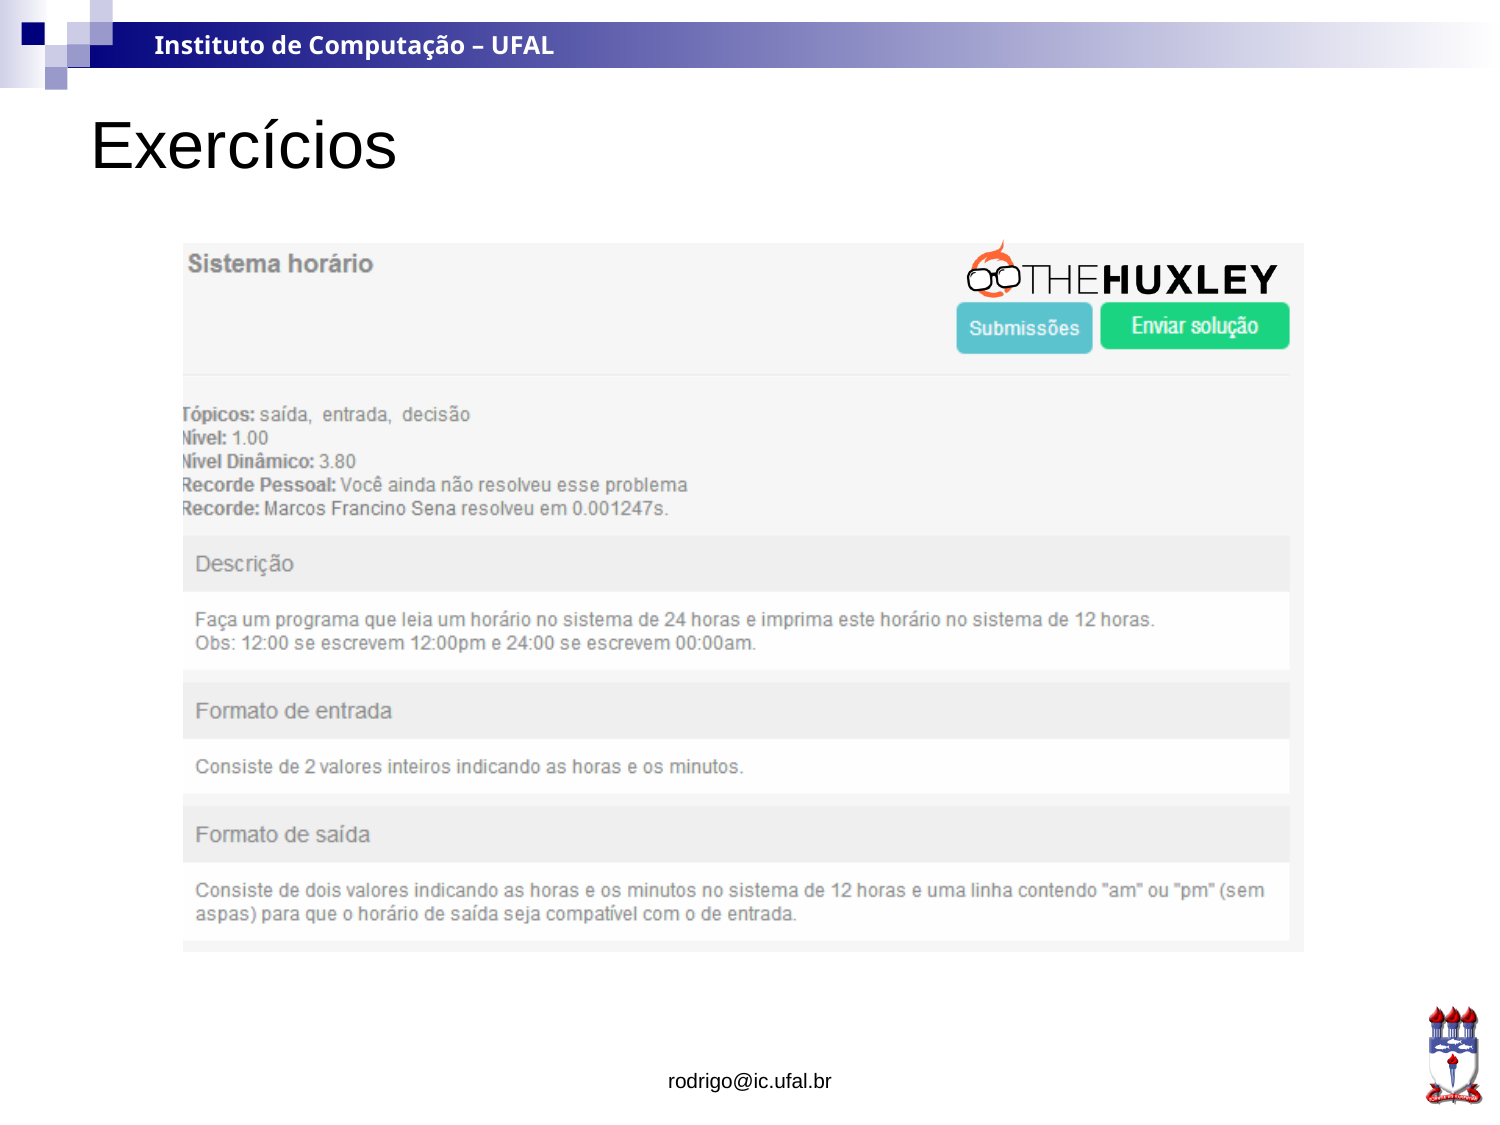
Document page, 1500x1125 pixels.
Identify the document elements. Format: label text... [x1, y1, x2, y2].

title Exercícios [74, 74, 1426, 209]
picture [182, 236, 1304, 952]
footer rodrigo@ic.ufal.br [512, 1024, 988, 1101]
picture [1423, 1004, 1483, 1106]
